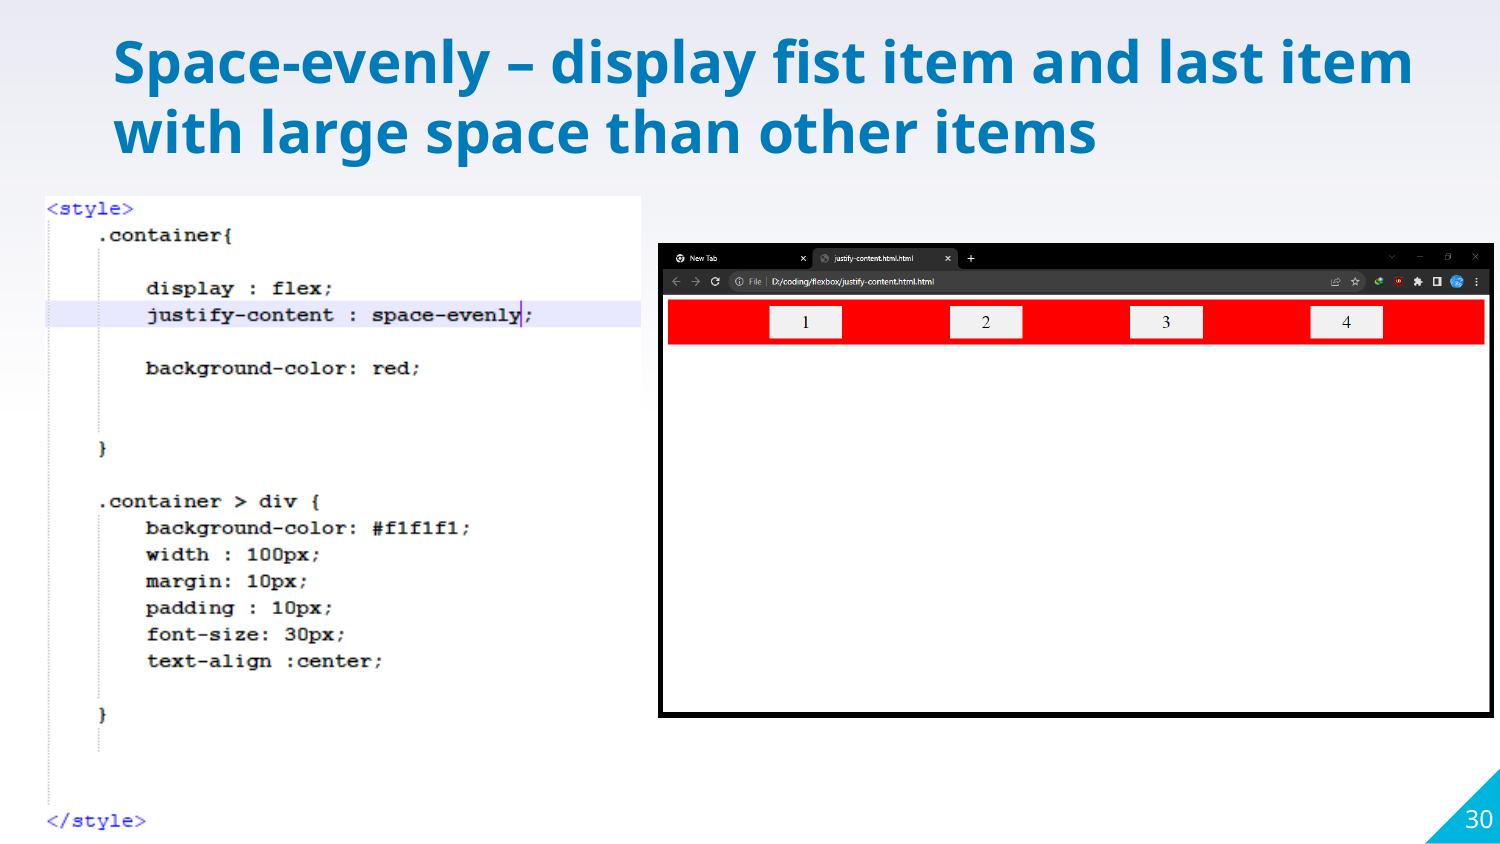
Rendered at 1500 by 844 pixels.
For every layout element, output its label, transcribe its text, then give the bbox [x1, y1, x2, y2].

slide_number 30 [1418, 760, 1494, 838]
text_box Space-evenly – display fist item and last item with large space than other items [94, 25, 1439, 202]
picture [658, 243, 1495, 718]
picture [45, 196, 642, 838]
